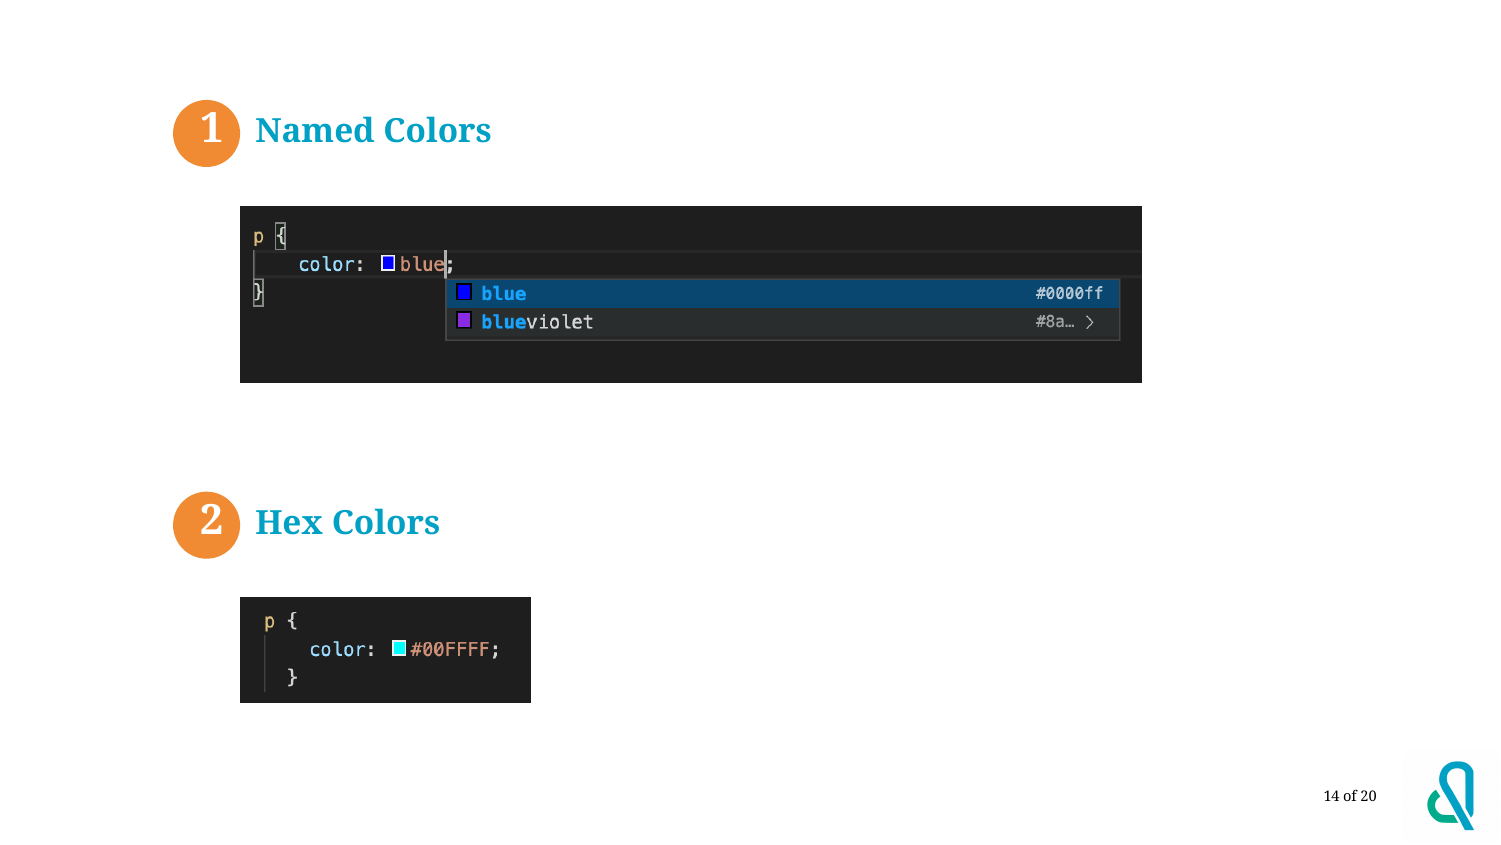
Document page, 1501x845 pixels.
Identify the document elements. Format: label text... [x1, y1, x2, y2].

text_box 14 of 20 [1316, 779, 1403, 813]
text_box [1402, 748, 1501, 844]
text_box 2 Hex Colors [173, 491, 739, 602]
picture [239, 205, 1143, 383]
text_box 1 Named Colors [173, 100, 758, 210]
picture [239, 597, 531, 703]
